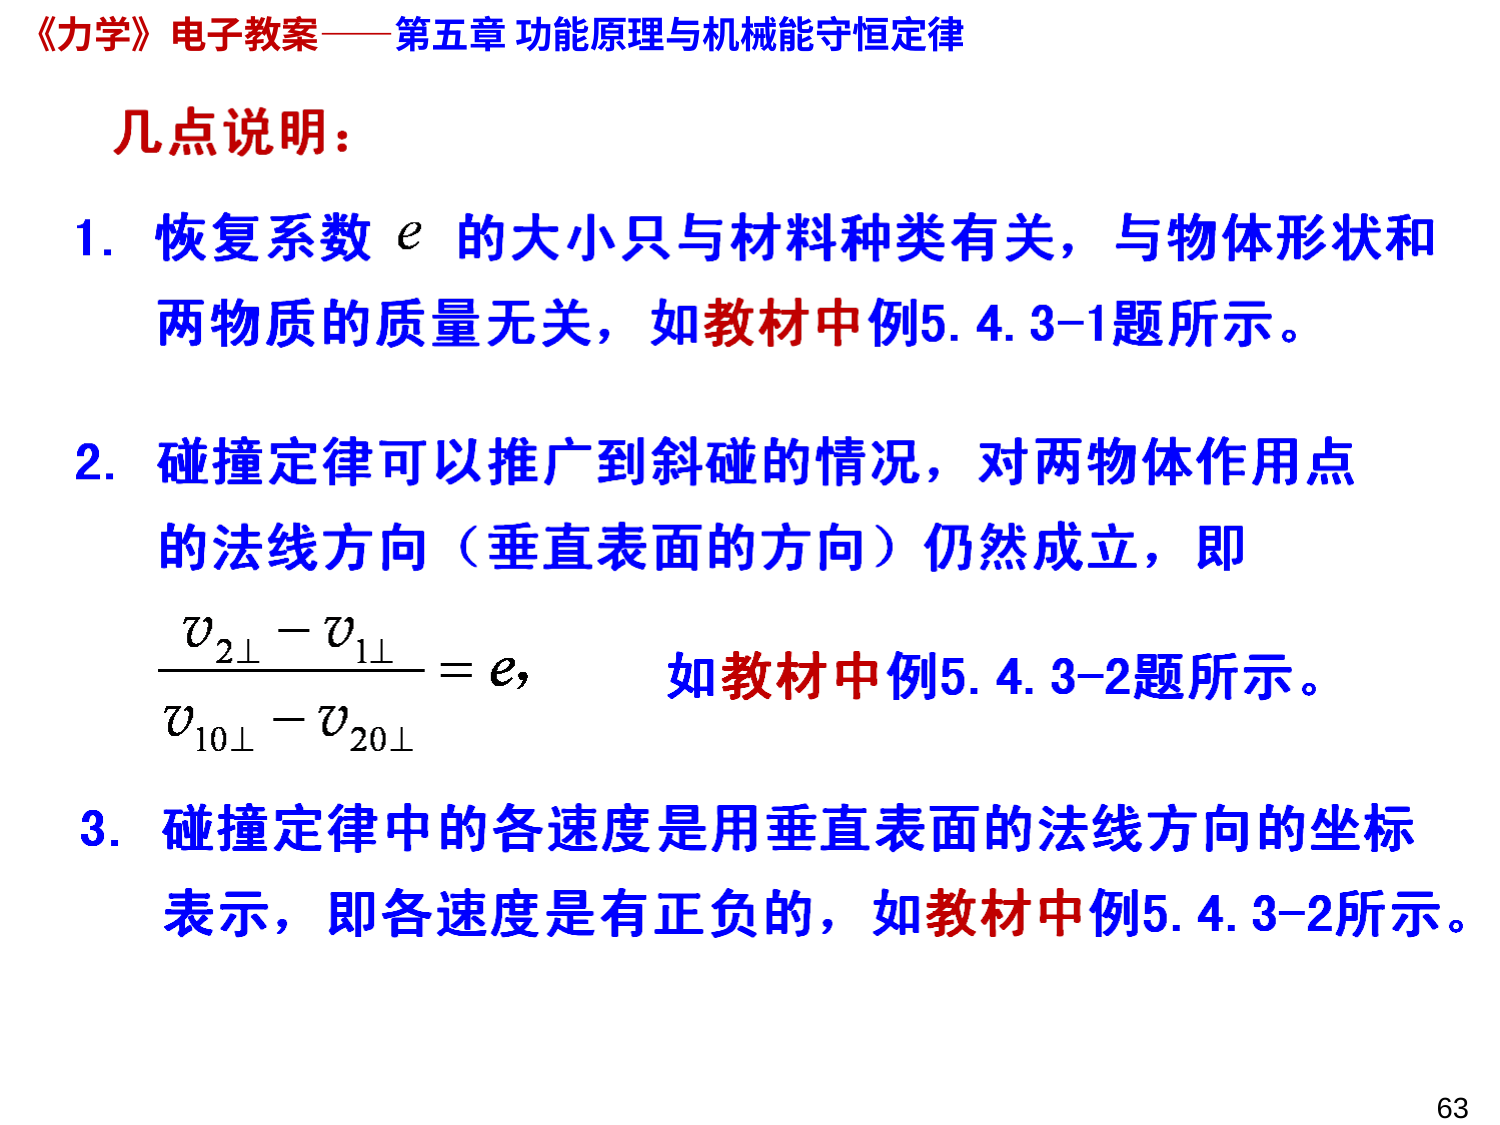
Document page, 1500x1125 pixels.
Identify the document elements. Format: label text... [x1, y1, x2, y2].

picture [39, 184, 1471, 372]
picture [46, 775, 1500, 965]
text_box 63 [1133, 1082, 1484, 1125]
picture [40, 408, 1391, 766]
picture [631, 622, 1383, 717]
picture [77, 77, 420, 169]
